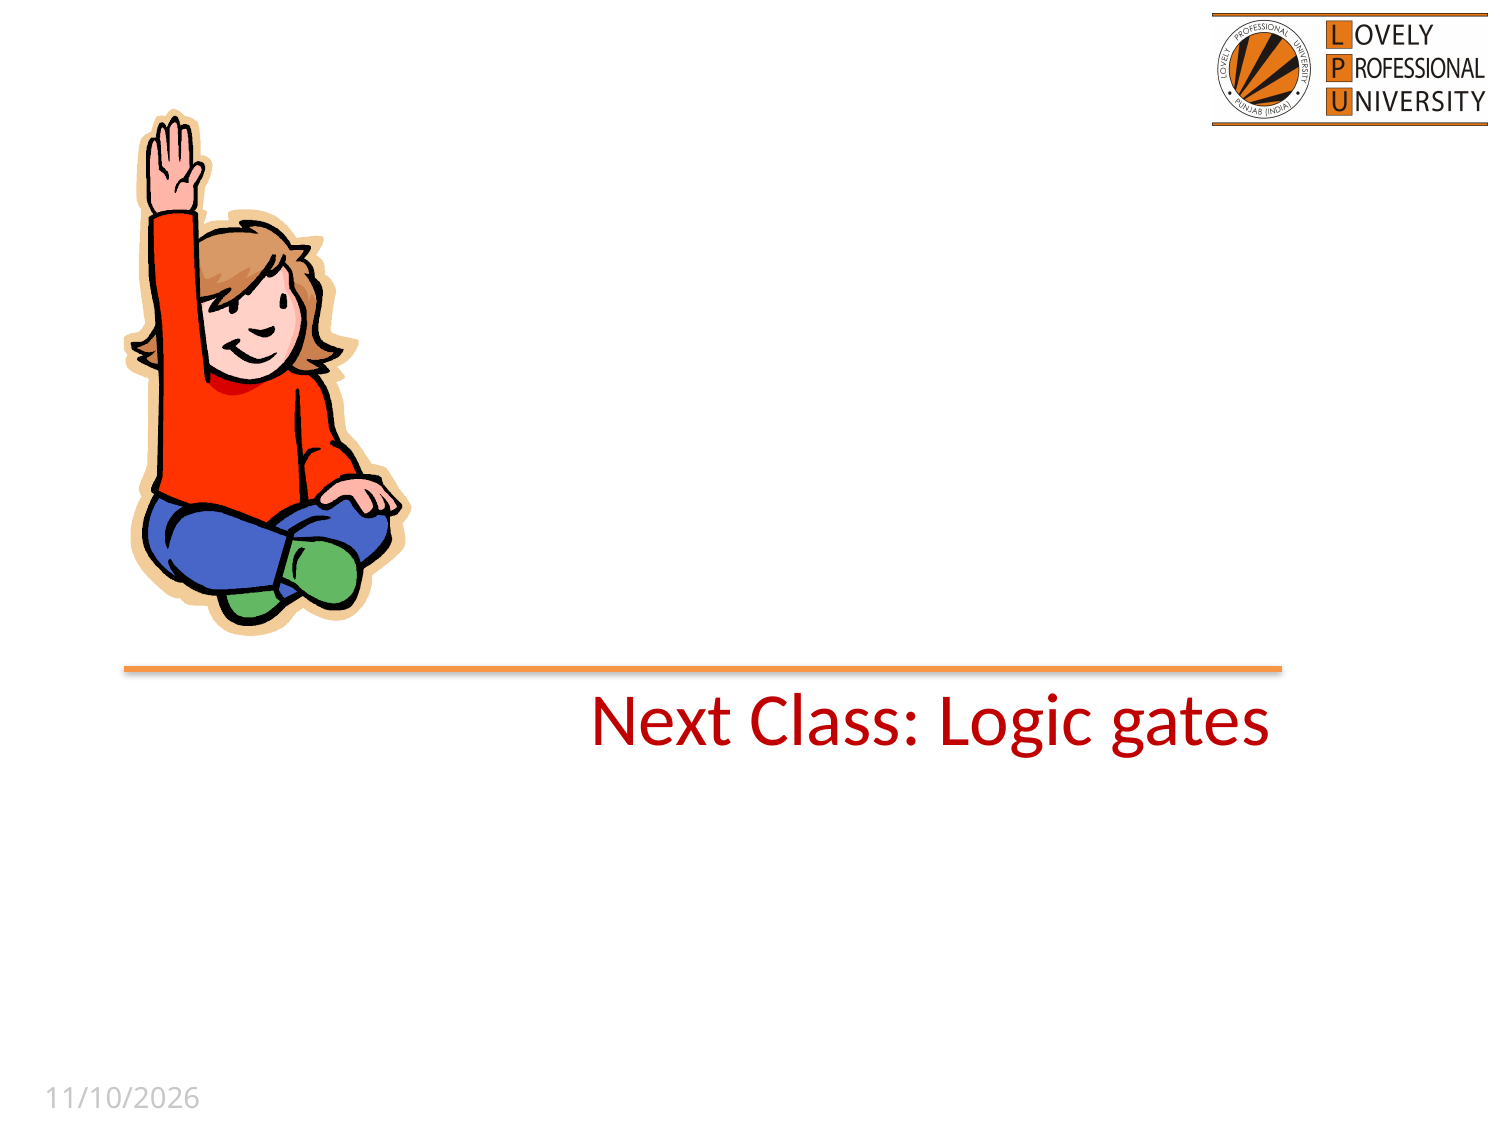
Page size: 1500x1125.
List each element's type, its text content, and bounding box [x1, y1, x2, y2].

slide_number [29, 1069, 870, 1125]
picture [123, 104, 421, 646]
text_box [1212, 13, 1488, 126]
title Next Class: Logic gates [112, 621, 1286, 809]
